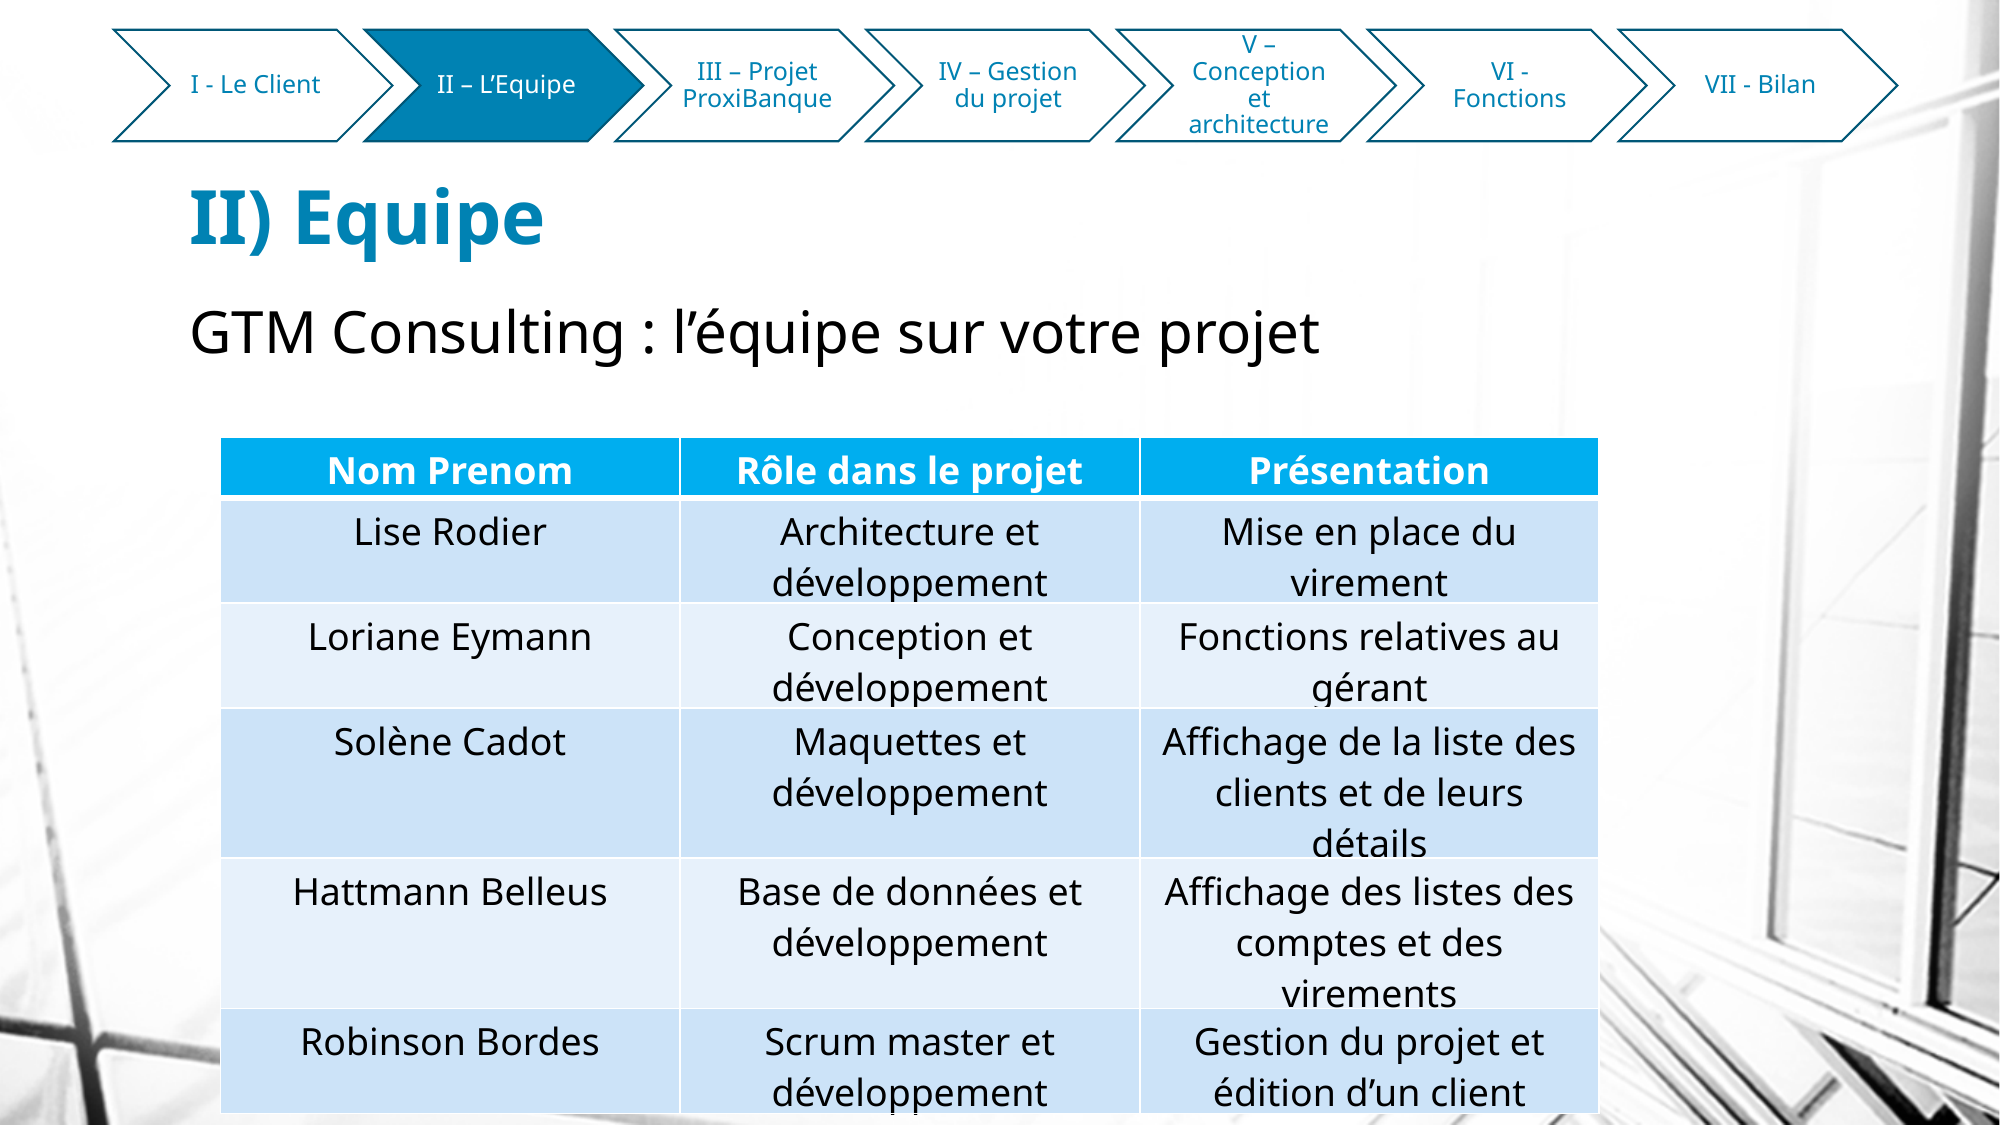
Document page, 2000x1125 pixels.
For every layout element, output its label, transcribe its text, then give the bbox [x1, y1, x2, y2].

table_cell Affichage de la liste des clients et de leurs détails [1141, 709, 1598, 857]
table_header Nom Prenom [221, 438, 679, 495]
table_cell Conception et développement [681, 604, 1139, 707]
table_header Rôle dans le projet [681, 438, 1139, 495]
table_cell Base de données et développement [681, 859, 1139, 1008]
table_cell Mise en place du virement [1141, 501, 1598, 602]
title II) Equipe [174, 198, 1600, 267]
table_cell Gestion du projet et édition d’un client [1141, 1009, 1598, 1113]
table_cell Scrum master et développement [681, 1009, 1139, 1113]
table_cell Loriane Eymann [221, 604, 679, 707]
table_cell Architecture et développement [681, 501, 1139, 602]
table_cell Robinson Bordes [221, 1009, 679, 1113]
picture [0, 0, 2000, 1125]
table_cell Fonctions relatives au gérant [1141, 604, 1598, 707]
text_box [113, 0, 1898, 198]
table_cell Maquettes et développement [681, 709, 1139, 857]
table_header Présentation [1141, 438, 1598, 495]
table_cell Affichage des listes des comptes et des virements [1141, 859, 1598, 1008]
table_cell Lise Rodier [221, 501, 679, 602]
table_cell Solène Cadot [221, 709, 679, 857]
text_box GTM Consulting : l’équipe sur votre projet [174, 287, 1484, 373]
table_cell Hattmann Belleus [221, 859, 679, 1008]
